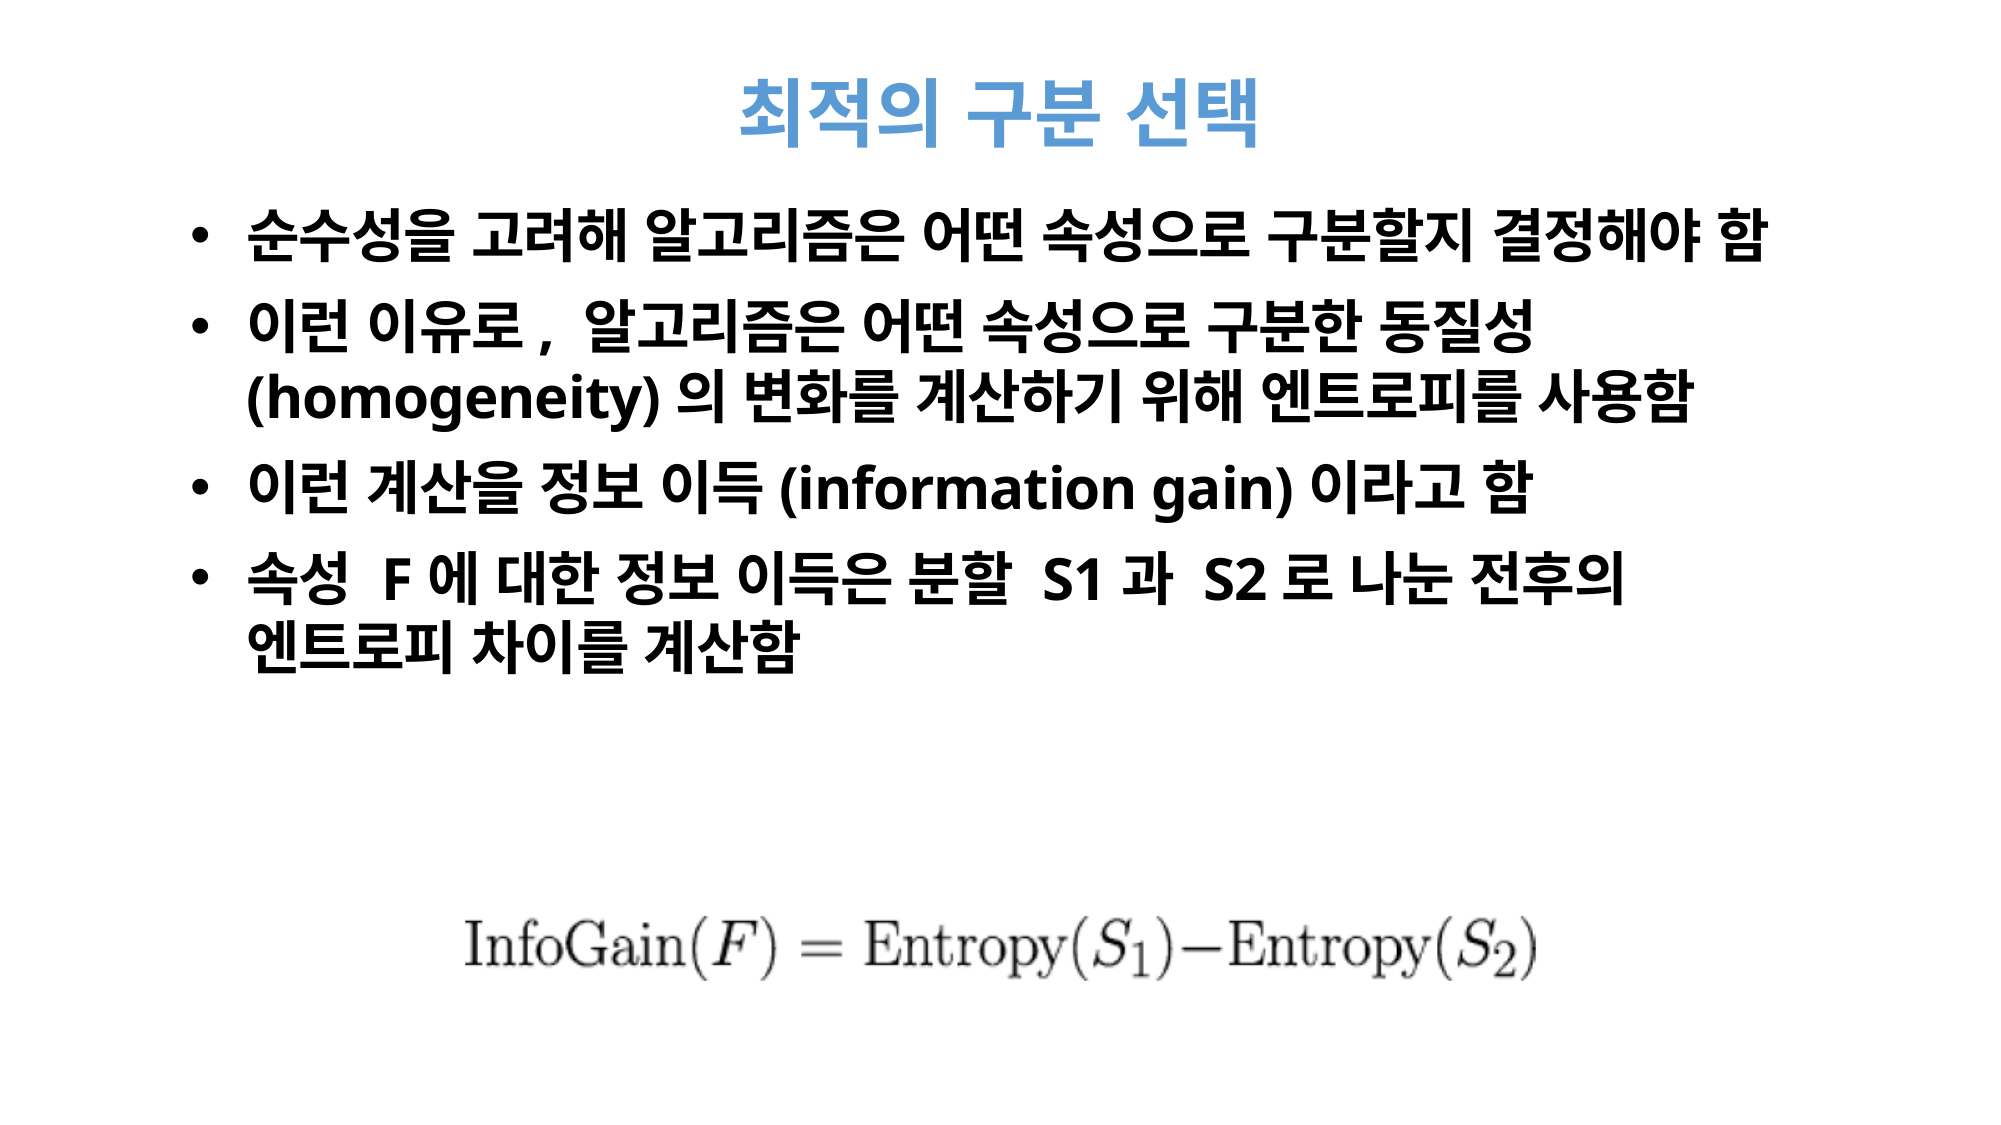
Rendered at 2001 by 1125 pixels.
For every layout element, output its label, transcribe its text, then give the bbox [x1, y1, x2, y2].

title 최적의 구분 선택 [0, 42, 2000, 193]
list 순수성을 고려해 알고리즘은 어떤 속성으로 구분할지 결정해야 함 이런 이유로, 알고리즘은 어떤 속성으로 구분한 동질성(homogeneity)의 변화를 계산하기 위해 엔트로피를 사용함 이런 계산을 정보 이득(information gain)이라고 함 속성 F에 대한 정보 이득은 분할 S1과 S2로 나눈 전후의 엔트로피 차이를 계산함 [173, 192, 1834, 1084]
picture [453, 877, 1547, 1011]
